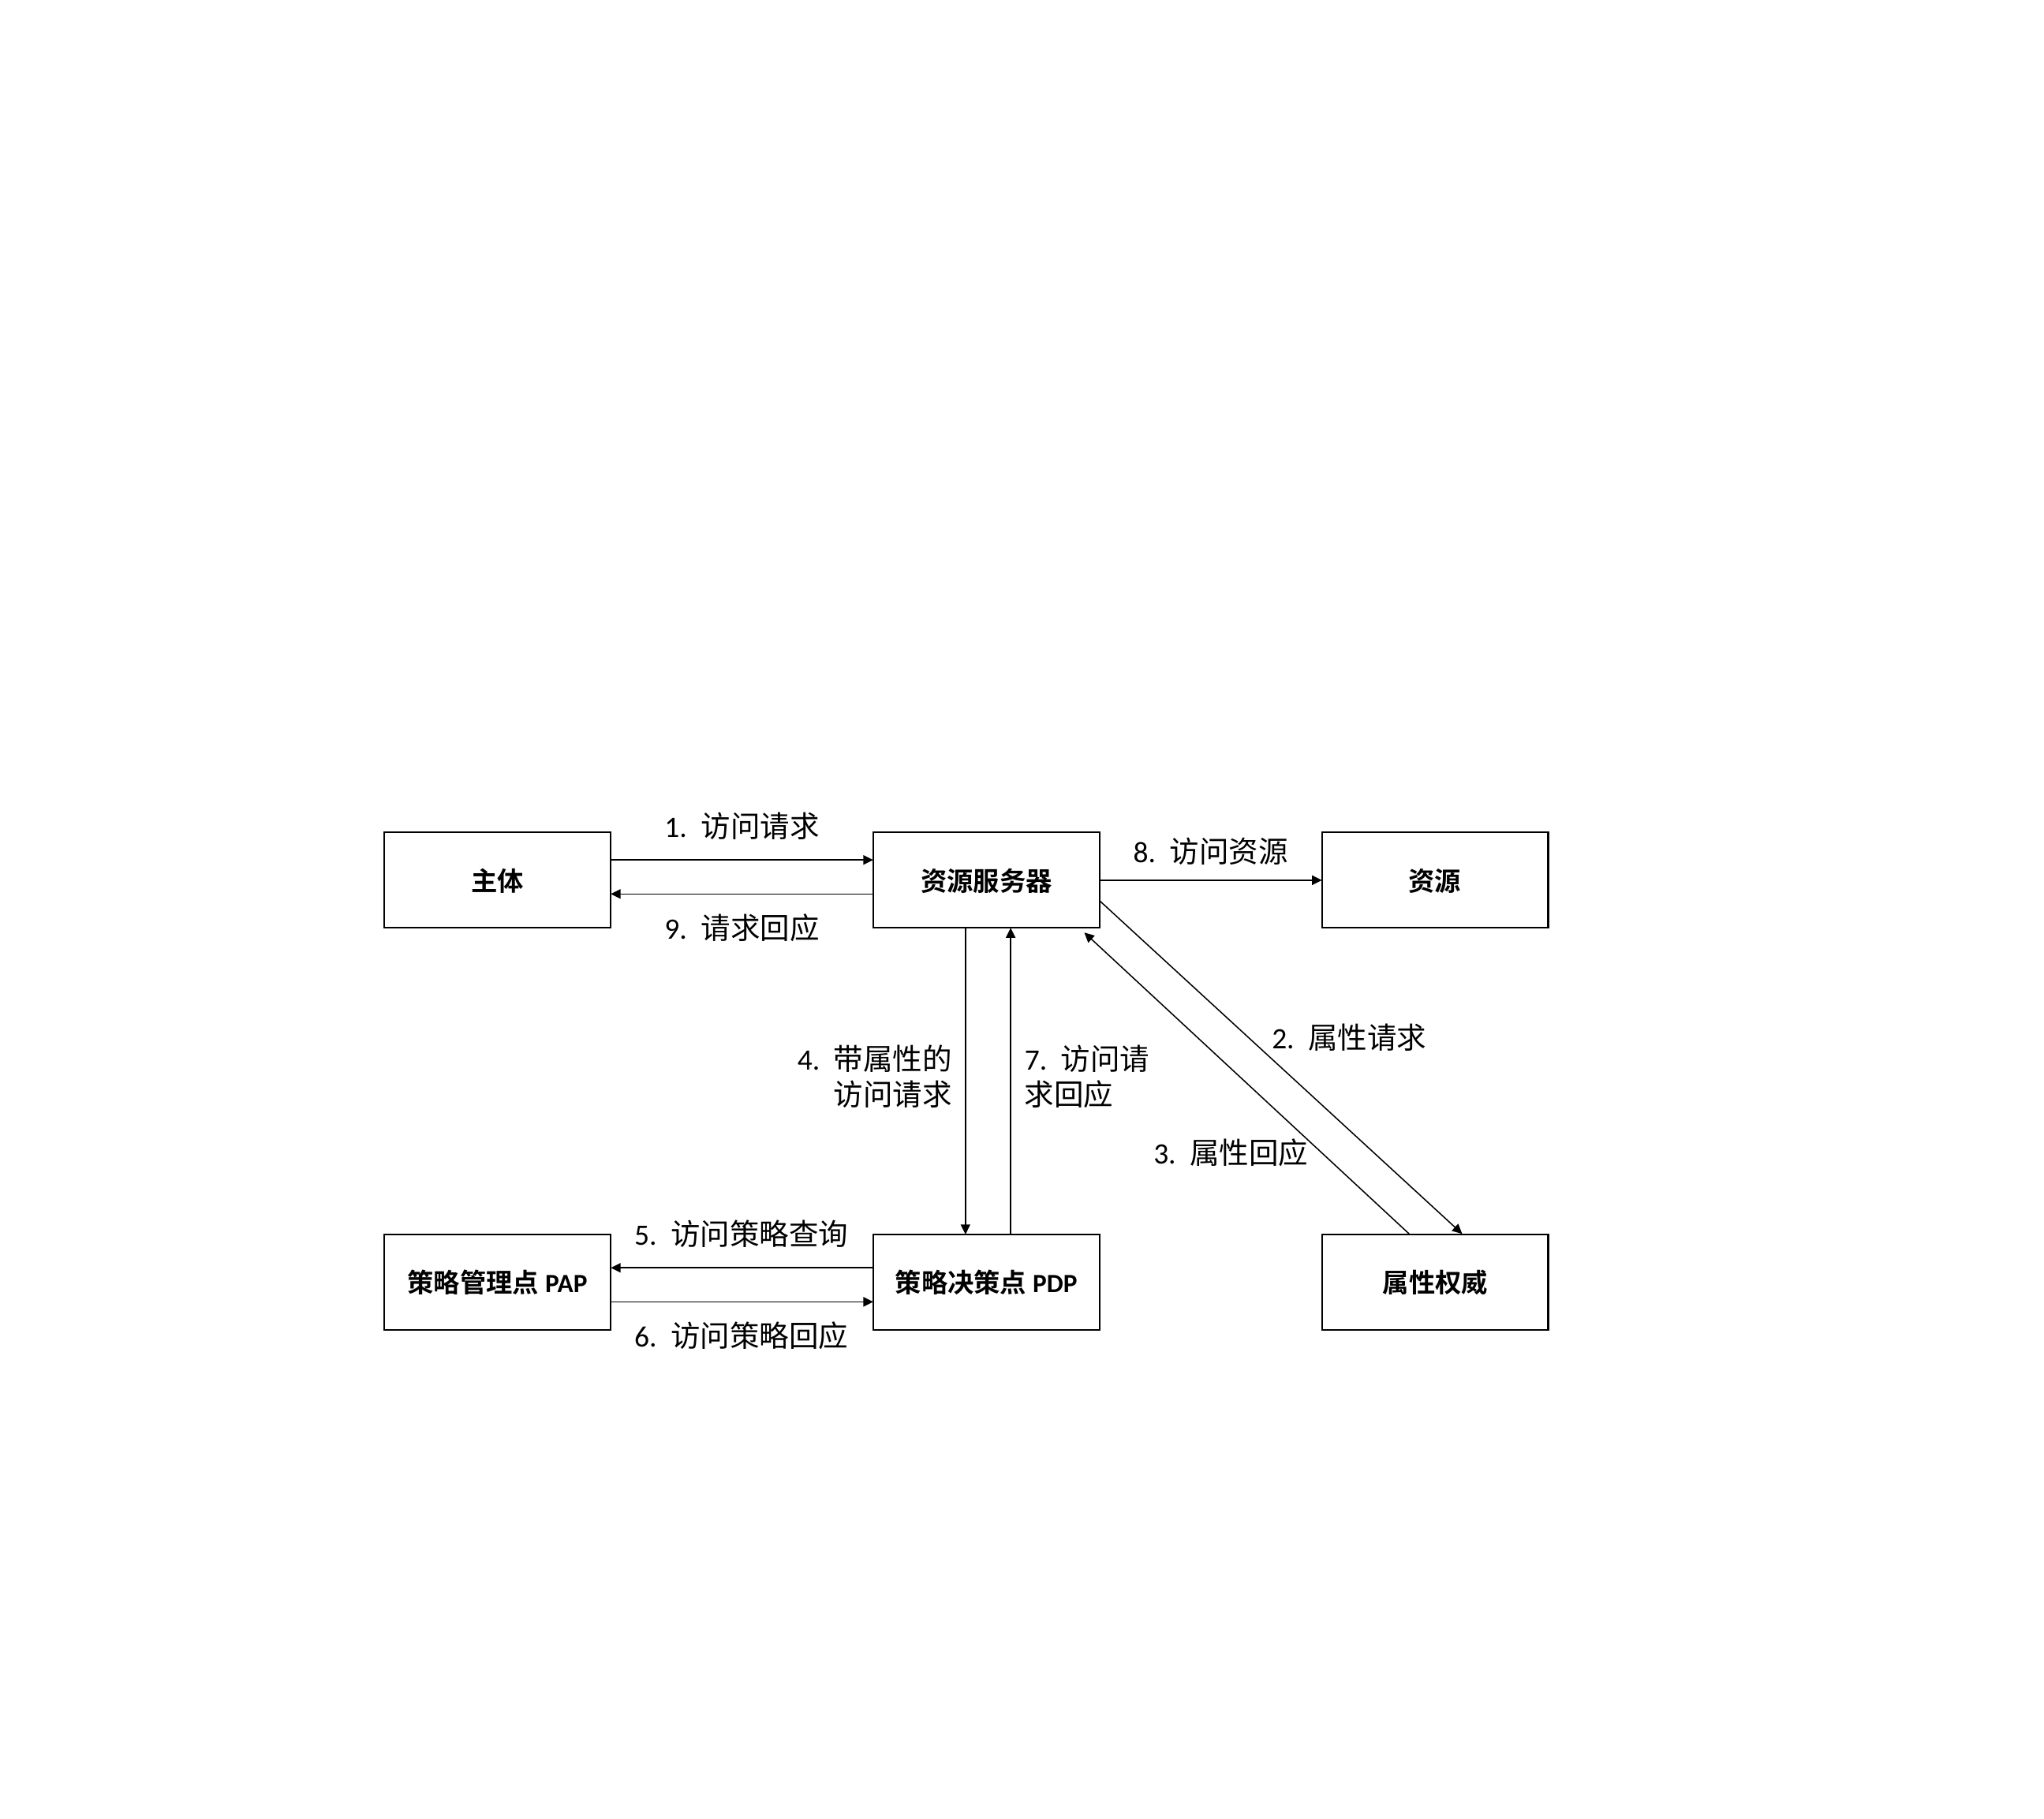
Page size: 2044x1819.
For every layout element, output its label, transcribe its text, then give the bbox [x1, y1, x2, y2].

text_box 6. 访问策略回应 [622, 1312, 860, 1359]
text_box 5. 访问策略查询 [622, 1209, 860, 1257]
text_box 资源服务器 [873, 831, 1100, 928]
text_box 属性权威 [1321, 1234, 1549, 1331]
text_box 1. 访问请求 [652, 801, 831, 850]
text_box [1084, 932, 1410, 1234]
text_box 主体 [383, 831, 611, 928]
text_box 9. 请求回应 [652, 904, 831, 951]
text_box 资源 [1321, 831, 1549, 928]
text_box 8. 访问资源 [1121, 827, 1300, 875]
text_box 策略决策点PDP [873, 1234, 1100, 1331]
text_box 7. 访问请 求回应 [1013, 1034, 1084, 1118]
text_box 4. 带属性的 访问请求 [786, 1034, 964, 1118]
text_box 策略管理点PAP [383, 1234, 611, 1331]
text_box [1099, 900, 1463, 1234]
